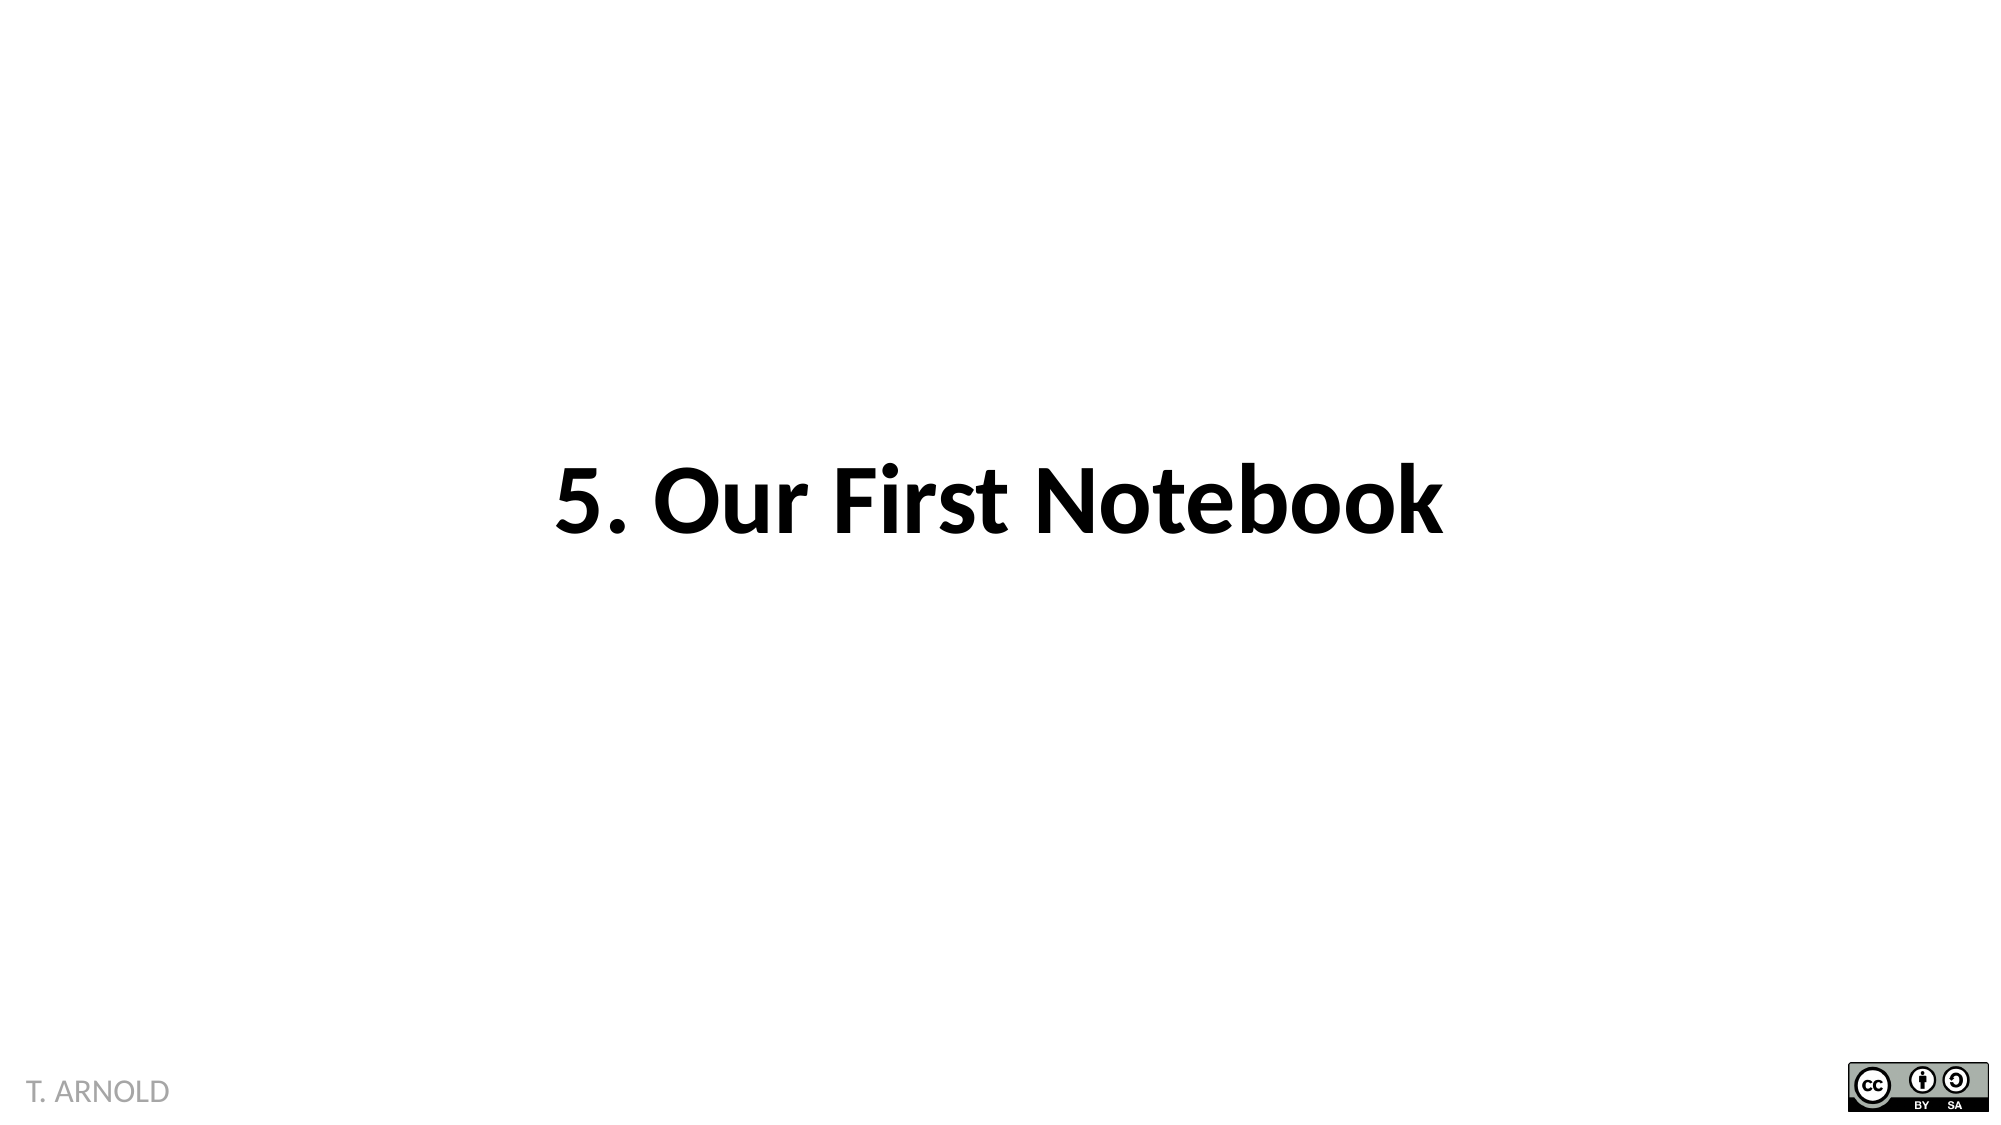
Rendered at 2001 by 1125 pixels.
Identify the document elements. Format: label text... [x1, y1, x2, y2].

text_box T. ARNOLD [11, 1062, 673, 1117]
picture [1848, 1062, 1989, 1112]
text_box 5. Our First Notebook [367, 426, 1633, 561]
